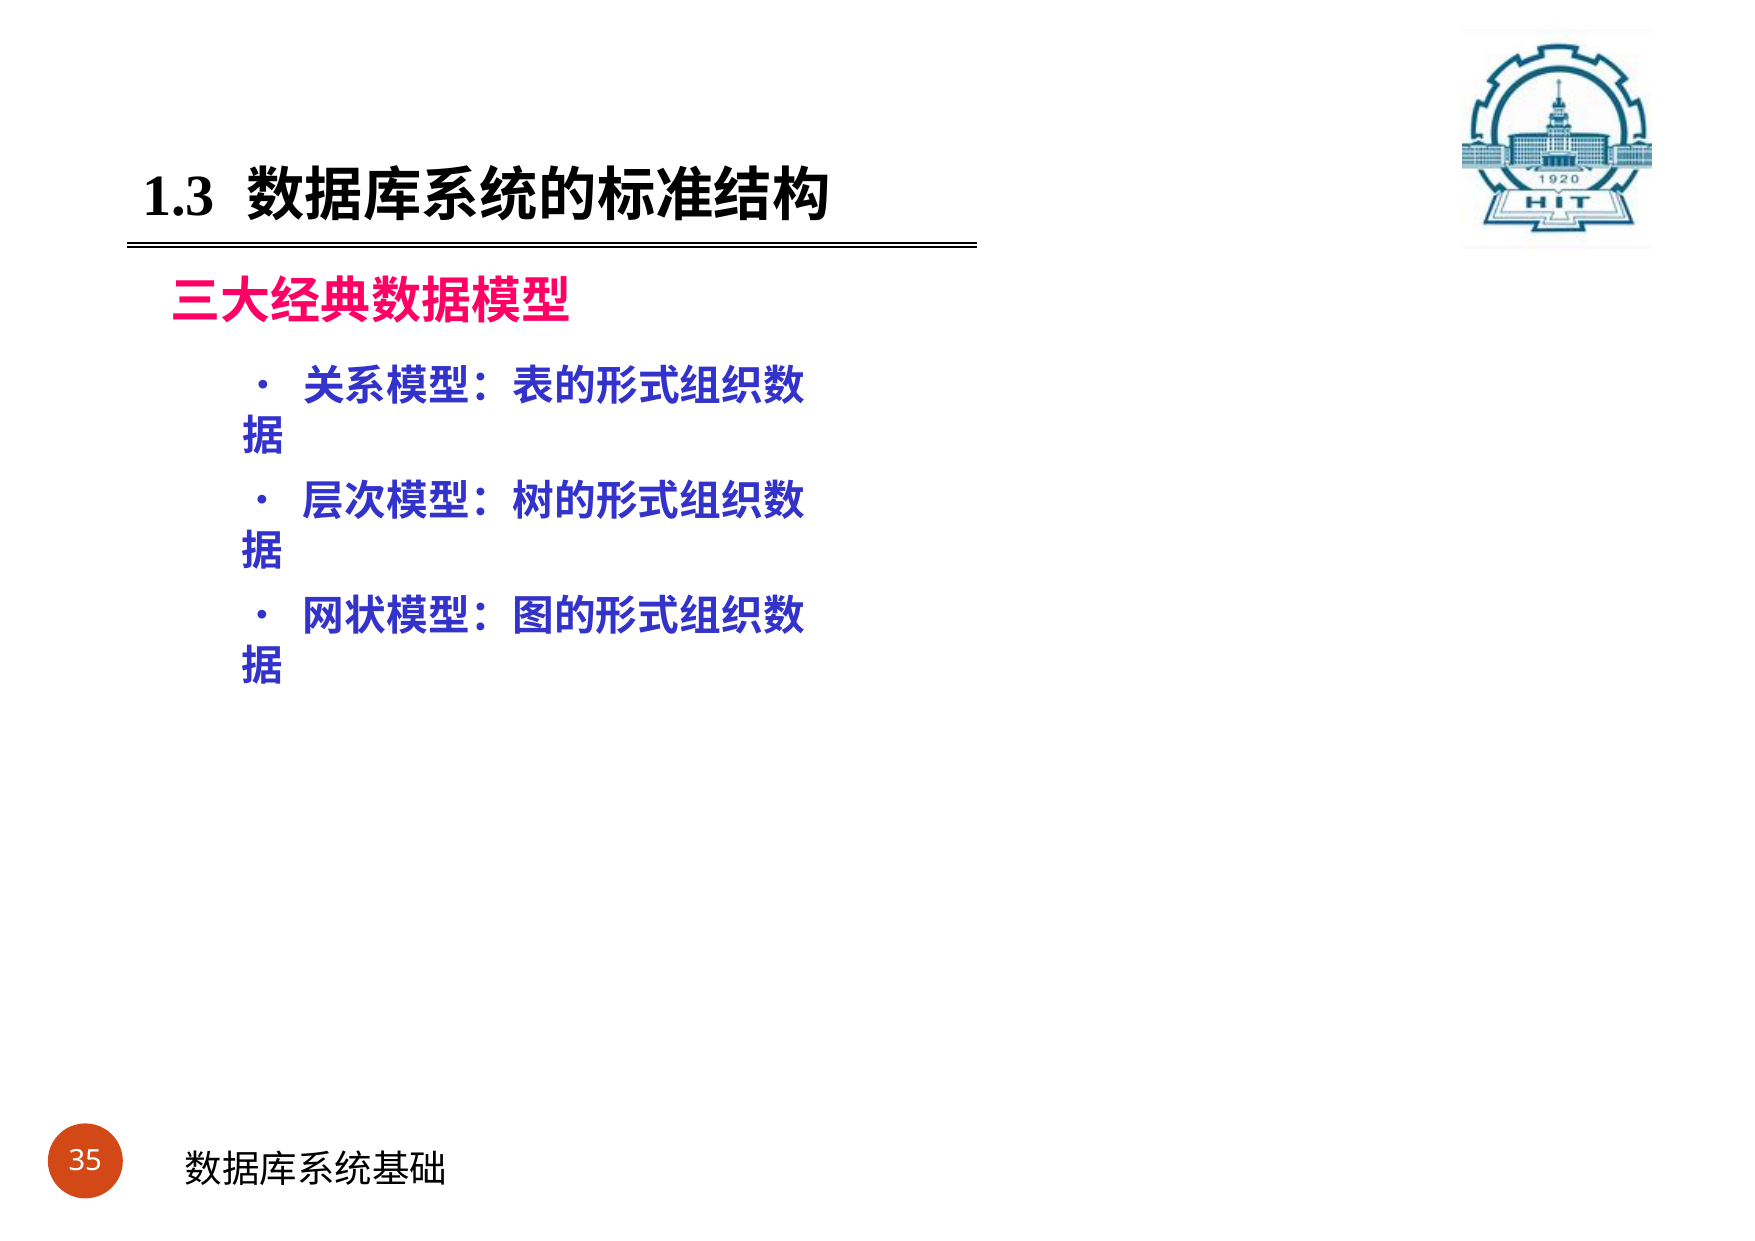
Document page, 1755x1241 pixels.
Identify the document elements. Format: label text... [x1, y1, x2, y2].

text_box 1.3 数据库系统的标准结构 三大经典数据模型 • 关系模型：表的形式组织数据 • 层次模型：树的形式组织数据 • 网状模型：图的形式组织数据 [139, 156, 833, 689]
picture [1462, 29, 1652, 249]
